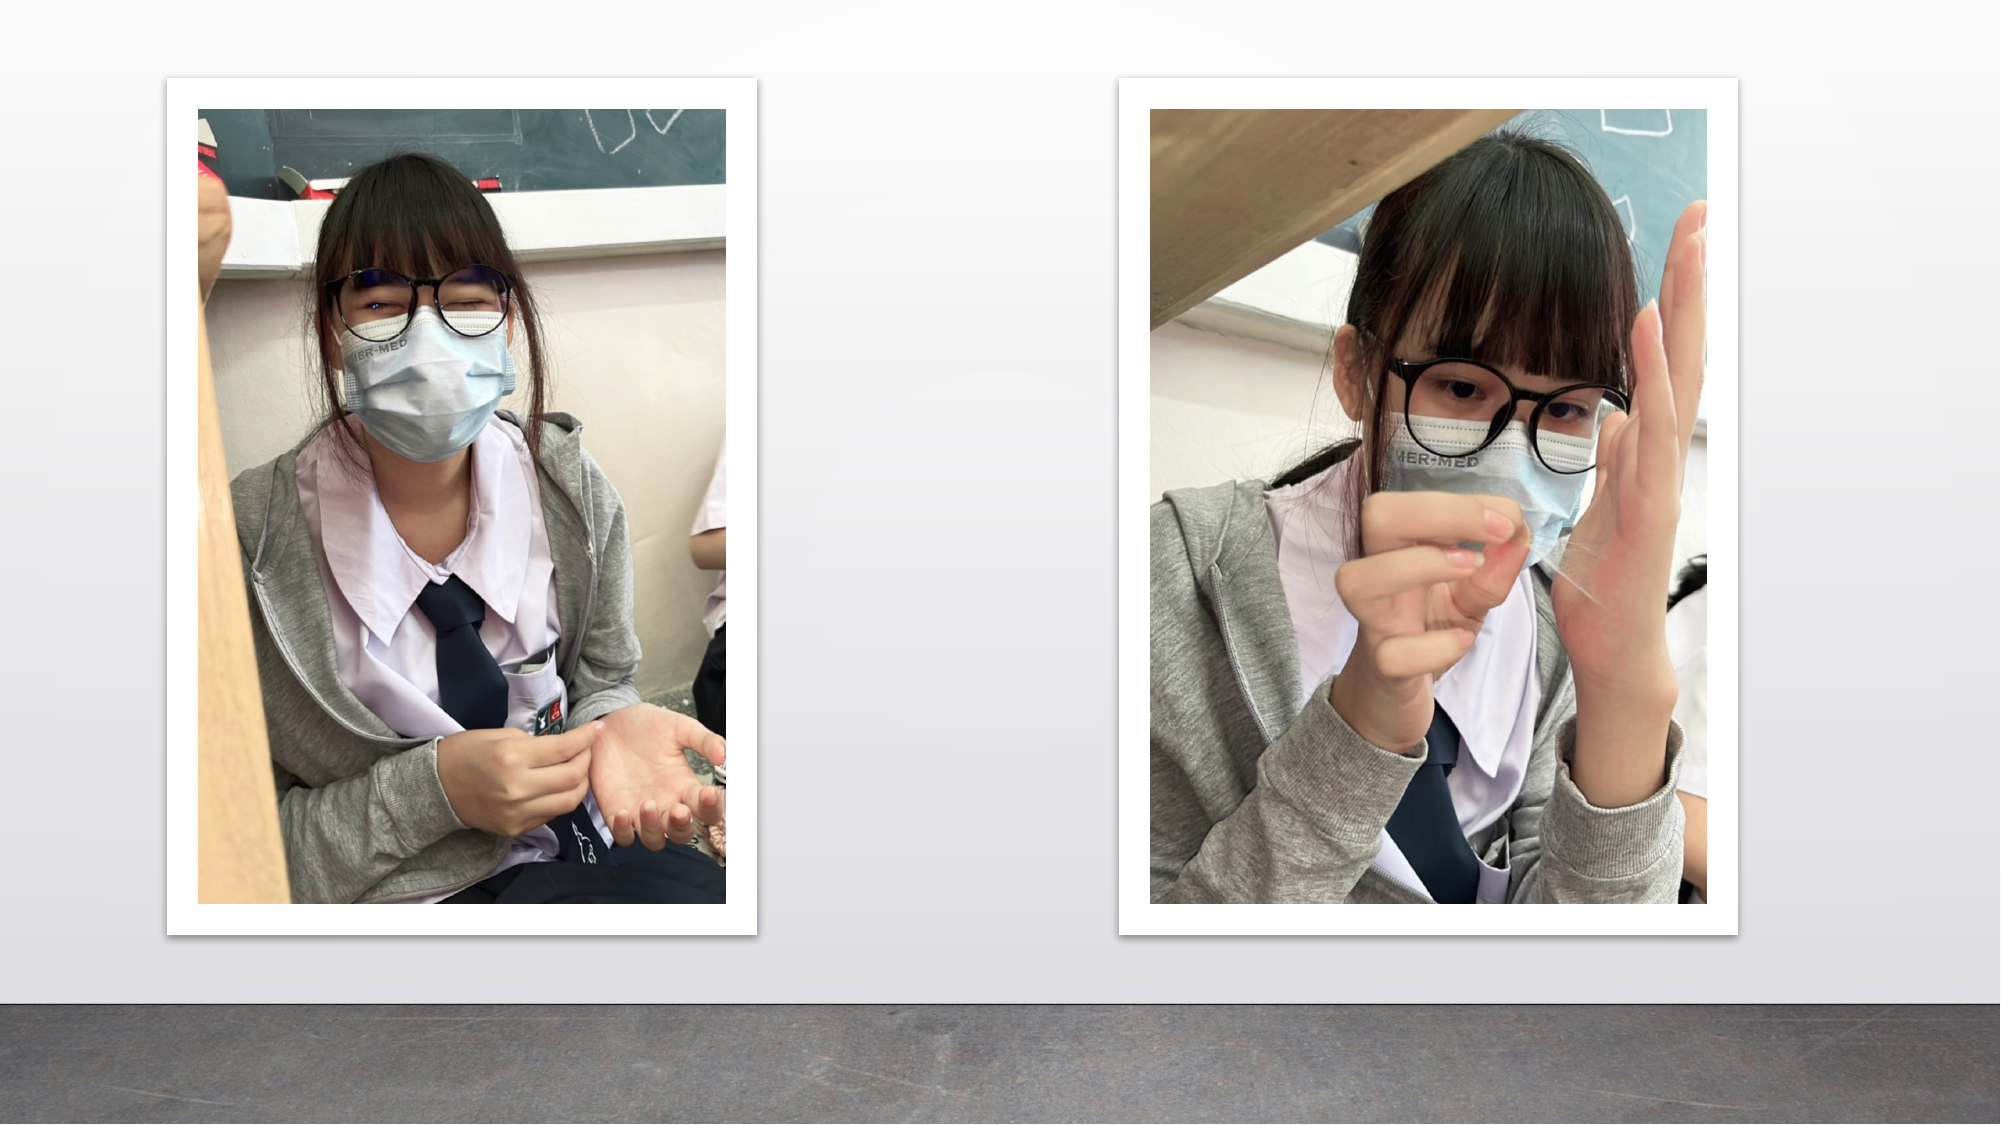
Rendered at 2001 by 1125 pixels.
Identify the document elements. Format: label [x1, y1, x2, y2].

picture [0, 1004, 2000, 1124]
picture [197, 108, 727, 905]
picture [1149, 108, 1708, 905]
